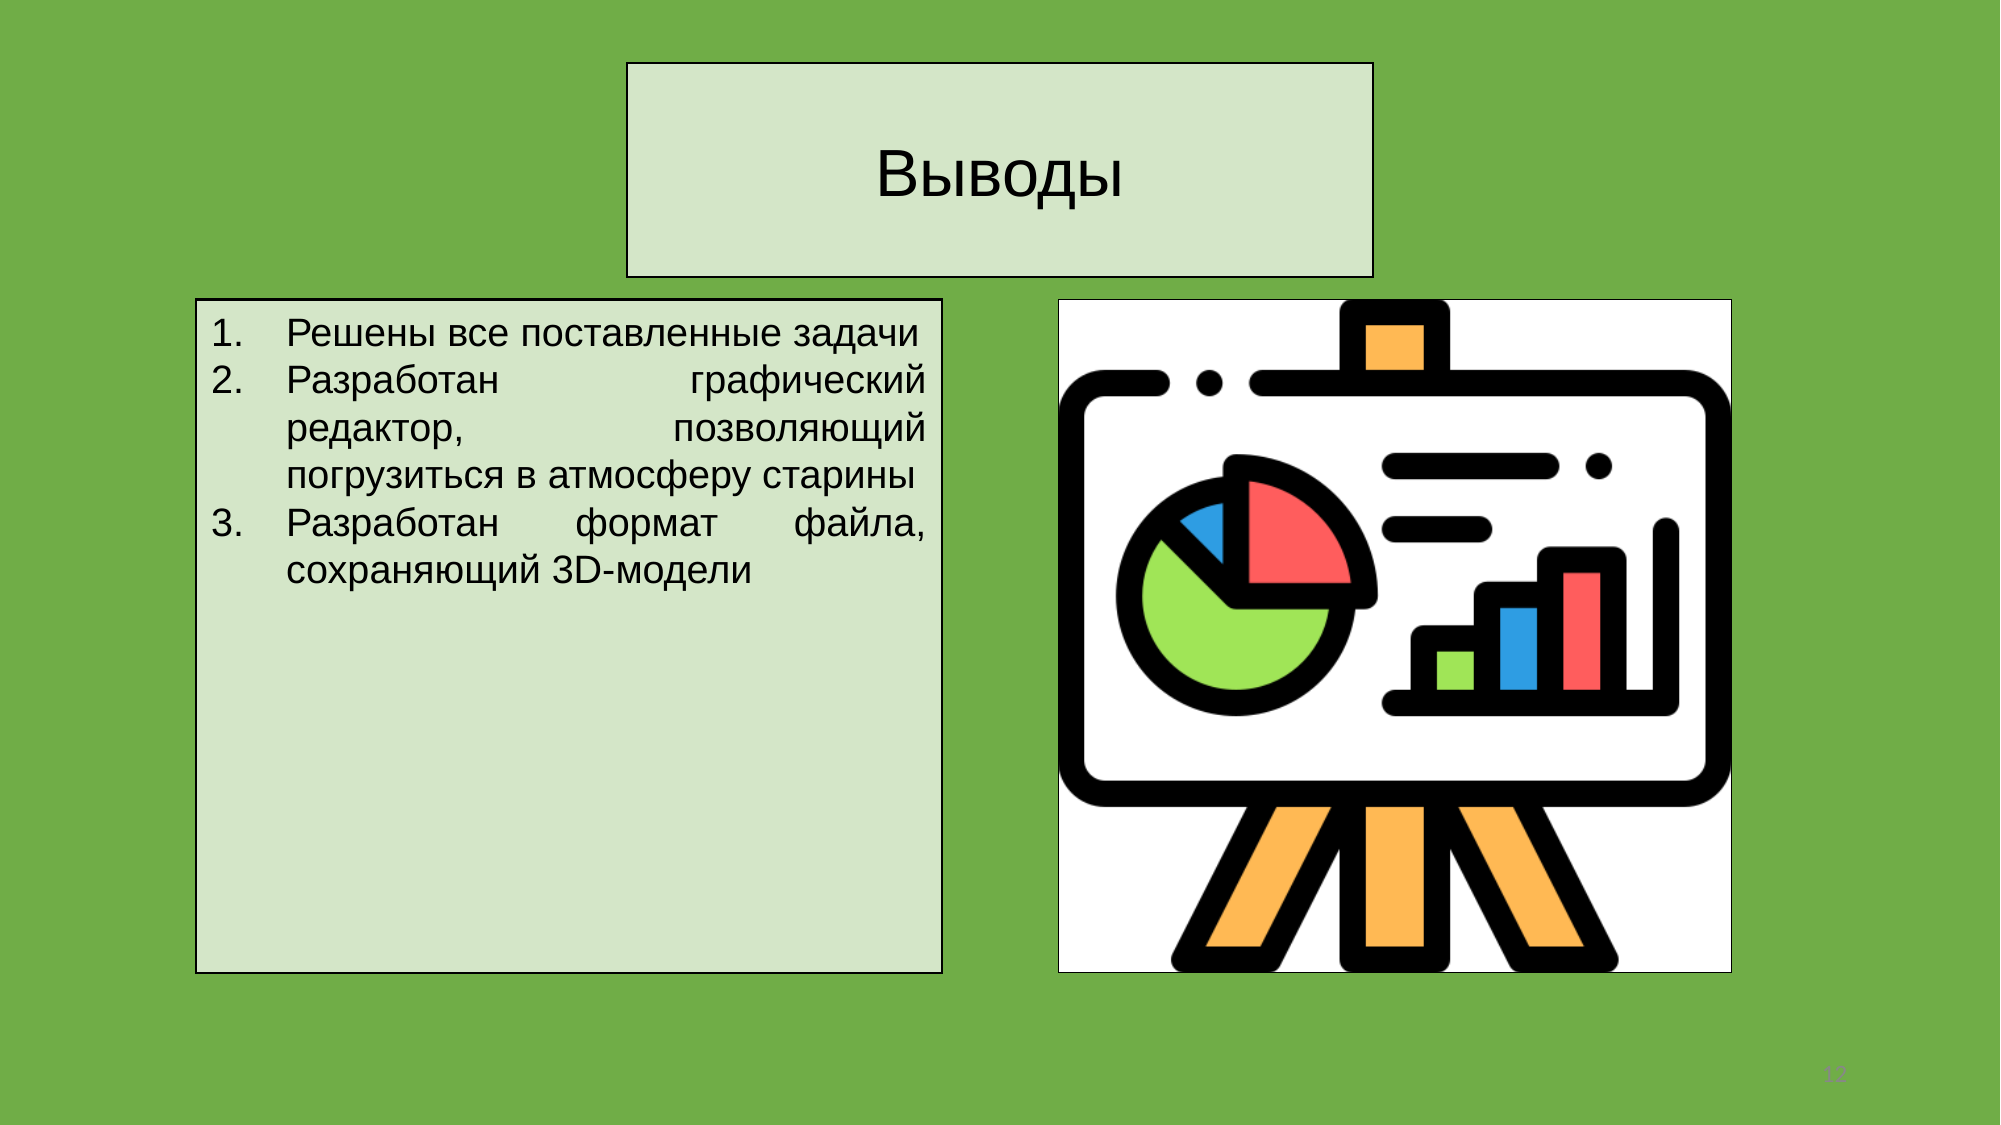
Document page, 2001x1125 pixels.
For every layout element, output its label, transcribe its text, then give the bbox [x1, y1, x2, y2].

text_box Выводы [627, 62, 1373, 278]
slide_number 12 [1412, 1042, 1863, 1103]
text_box Решены все поставленные задачи Разработан графический редактор, позволяющий погрузиться в атмосферу старины Разработан формат файла, сохраняющий 3D-модели [195, 299, 942, 973]
picture [1057, 299, 1732, 973]
